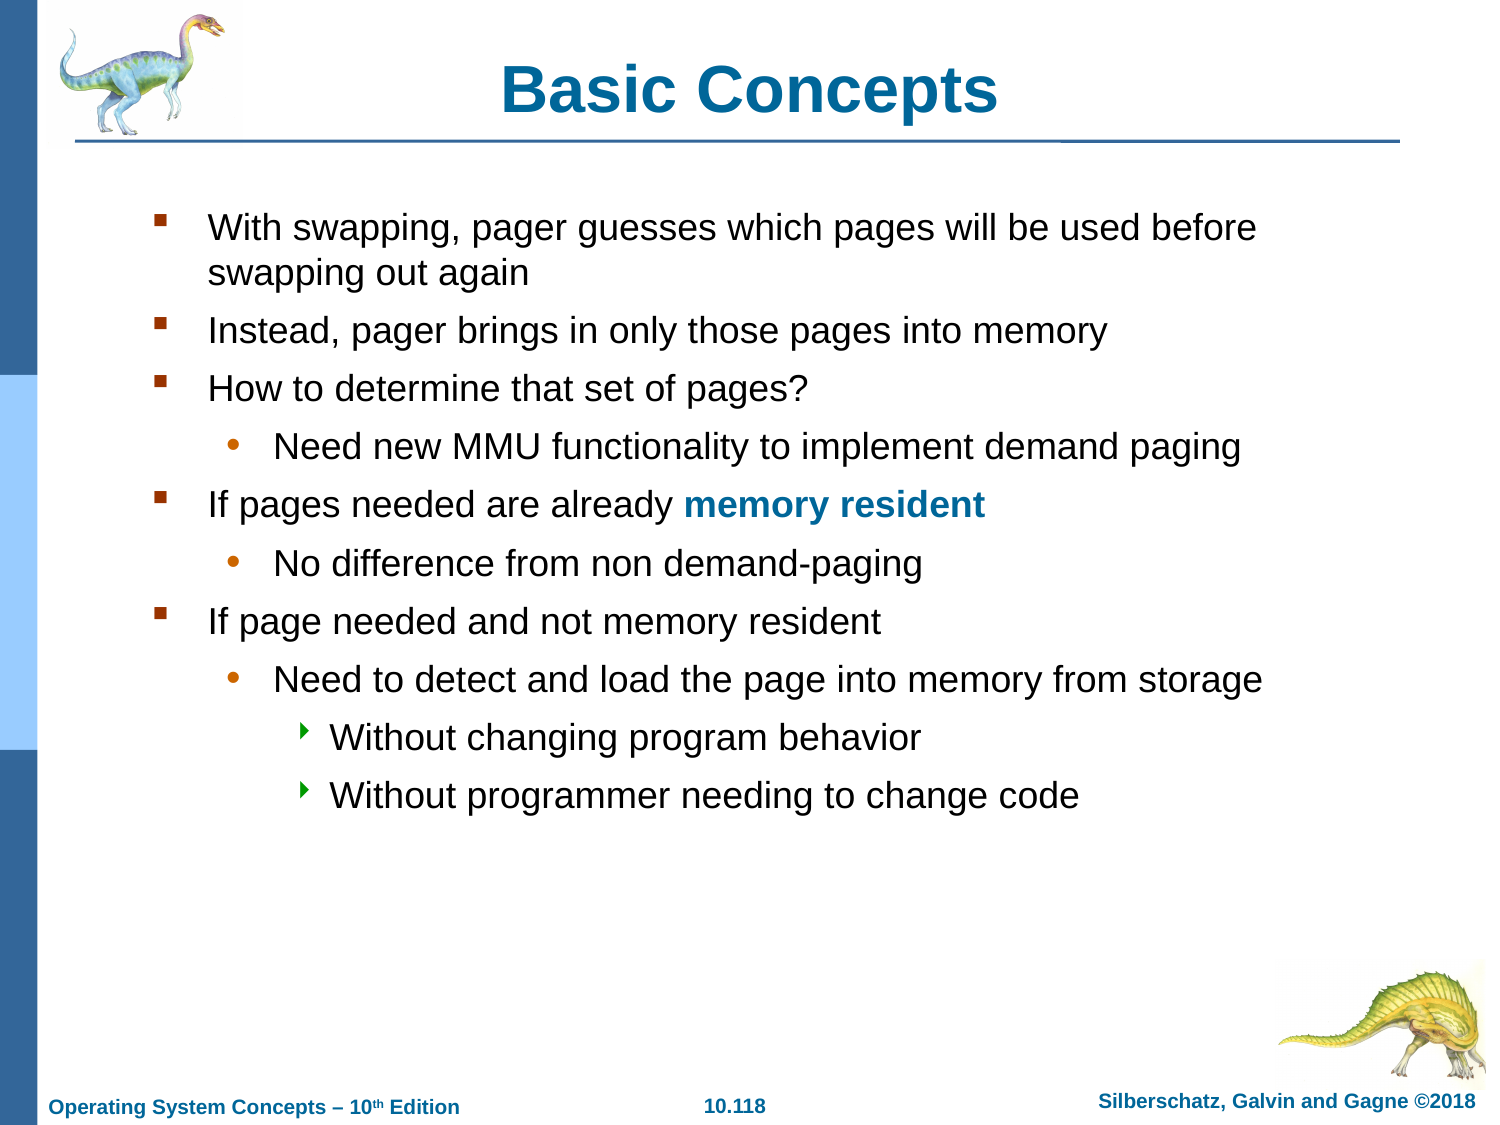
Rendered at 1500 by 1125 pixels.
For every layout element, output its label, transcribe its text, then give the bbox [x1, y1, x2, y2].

title Basic Concepts [75, 39, 1425, 134]
list With swapping, pager guesses which pages will be used before swapping out again Instead, pager brings in only those pages into memory How to determine that set of pages? Need new MMU functionality to implement demand paging If pages needed are already memory resident No difference from non demand-paging If page needed and not memory resident Need to detect and load the page into memory from storage Without changing program behavior Without programmer needing to change code [136, 195, 1399, 939]
picture [46, 0, 243, 149]
picture [1275, 959, 1486, 1090]
